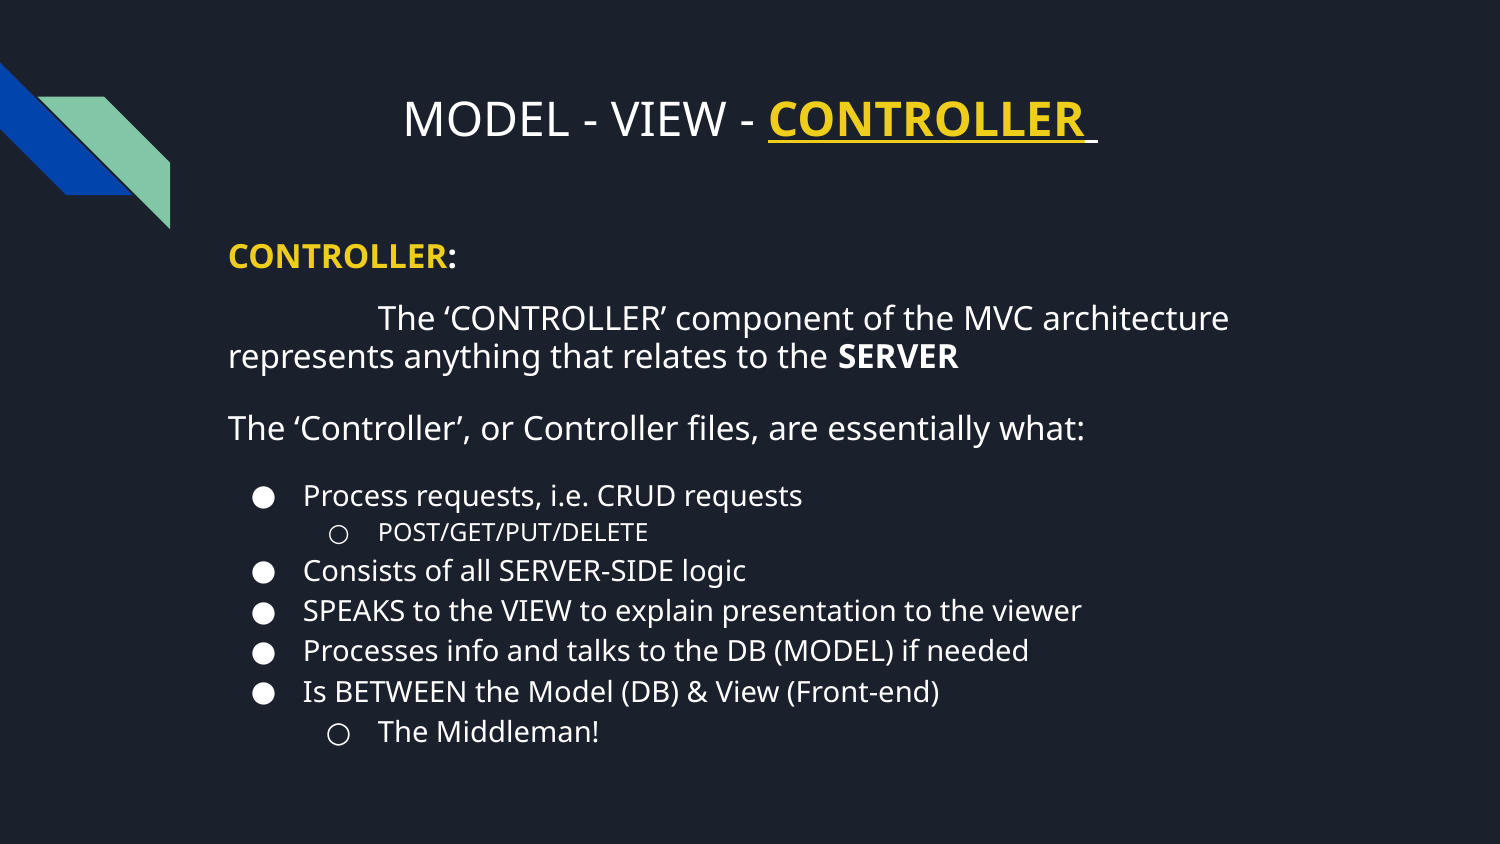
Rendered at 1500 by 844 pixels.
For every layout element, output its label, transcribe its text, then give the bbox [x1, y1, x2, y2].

title MODEL - VIEW - CONTROLLER [172, 64, 1328, 215]
list CONTROLLER: The ‘CONTROLLER’ component of the MVC architecture represents anything that relates to the SERVER The ‘Controller’, or Controller files, are essentially what: Process requests, i.e. CRUD requests POST/GET/PUT/DELETE Consists of all SERVER-SIDE logic SPEAKS to the VIEW to explain presentation to the viewer Processes info and talks to the DB (MODEL) if needed Is BETWEEN the Model (DB) & View (Front-end) The Middleman! [212, 214, 1368, 830]
